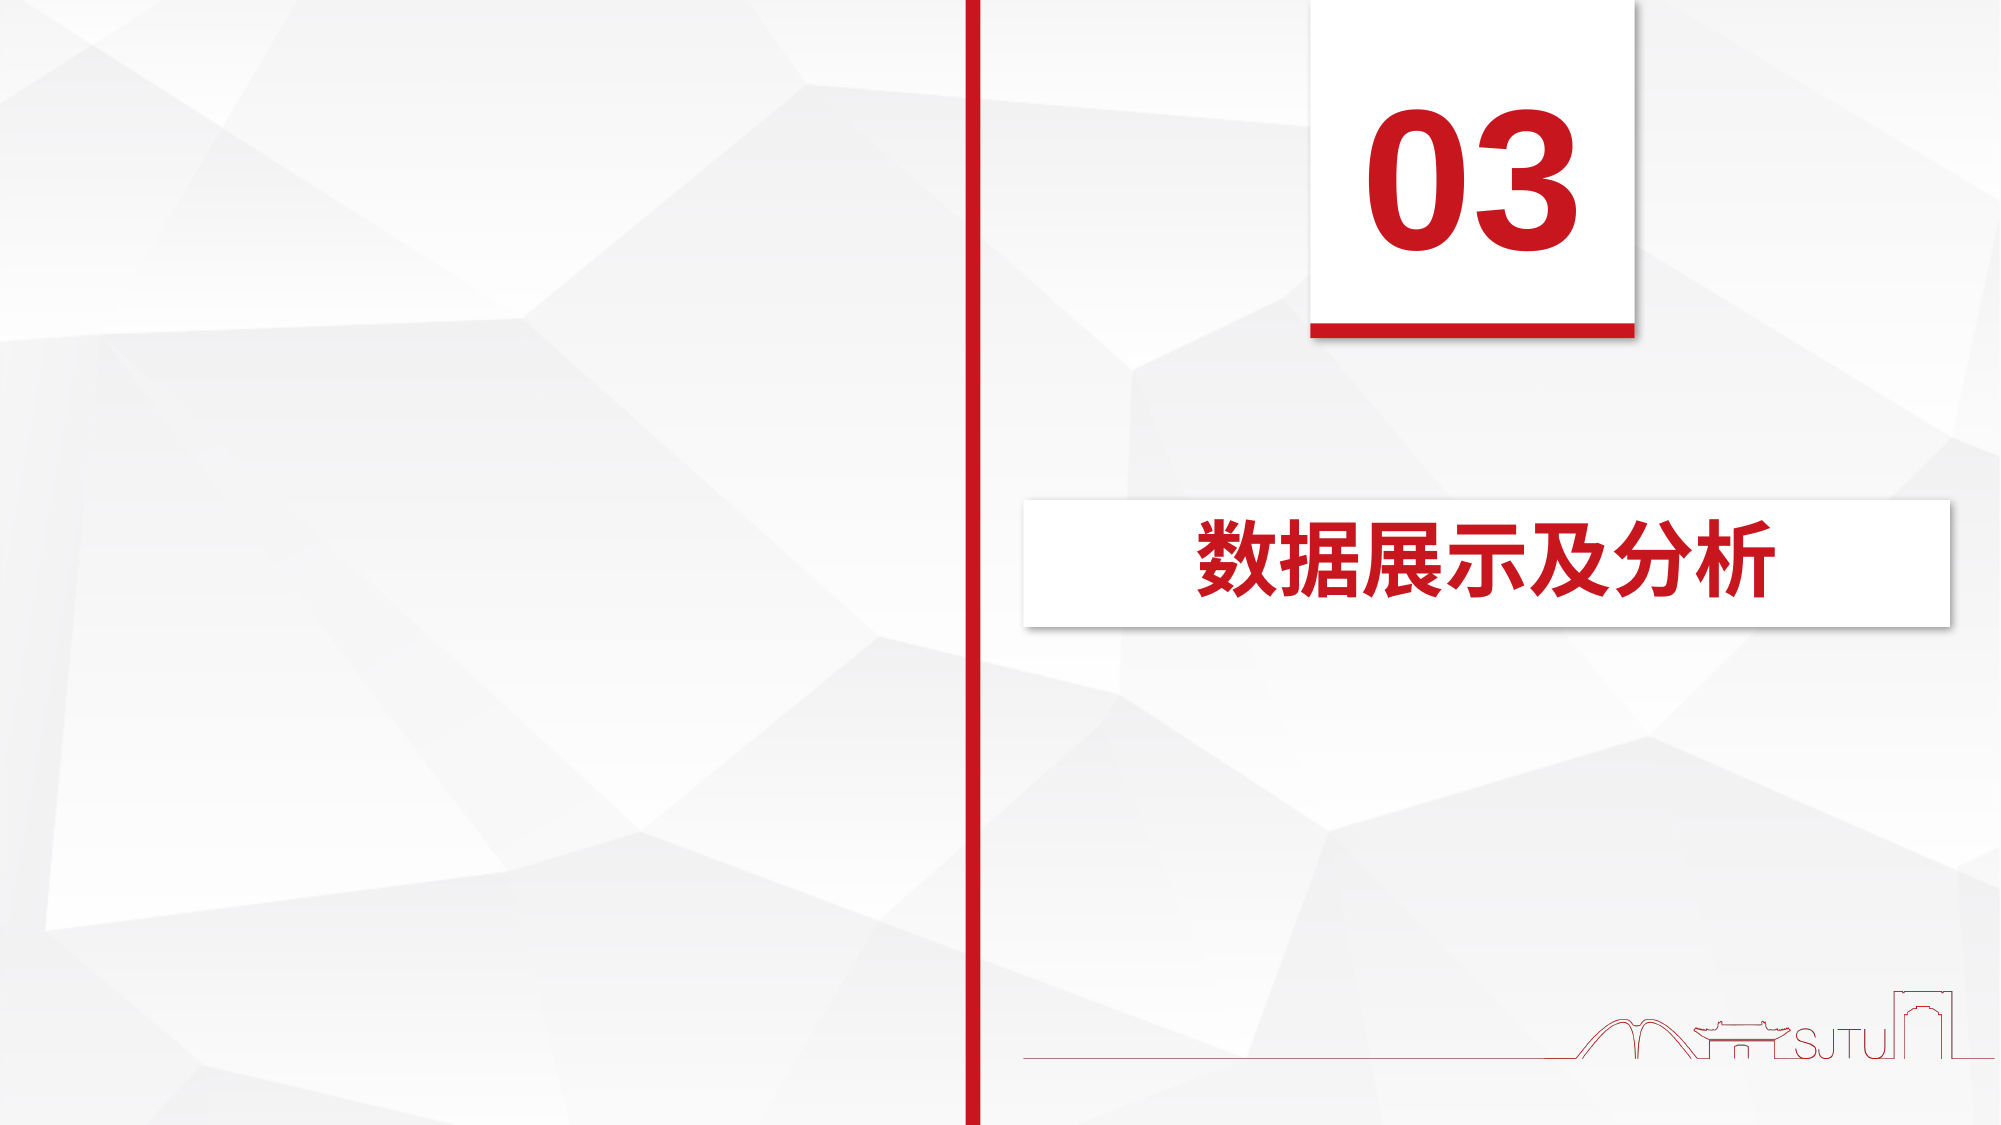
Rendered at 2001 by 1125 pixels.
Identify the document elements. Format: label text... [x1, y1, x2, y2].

picture [981, 0, 2000, 1125]
picture [0, 0, 965, 1125]
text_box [1310, 0, 1635, 339]
title 数据展示及分析 [1023, 499, 1950, 627]
